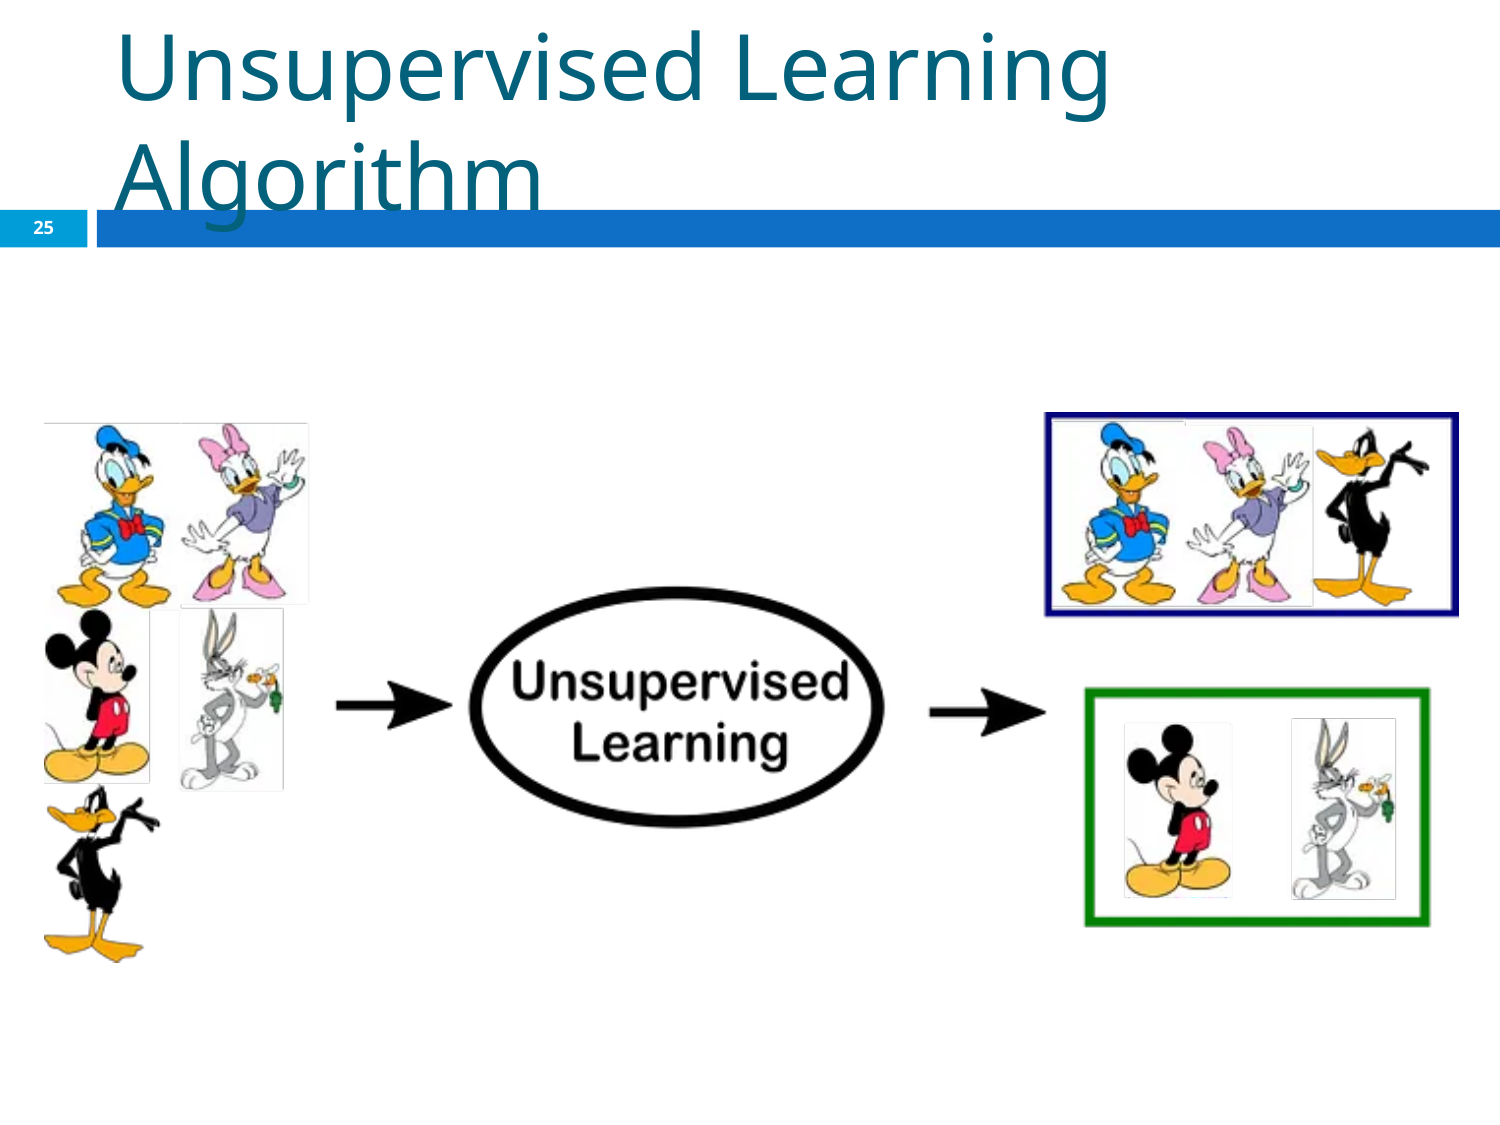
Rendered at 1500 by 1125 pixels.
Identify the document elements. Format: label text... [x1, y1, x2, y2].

title Unsupervised Learning Algorithm [99, 37, 1438, 200]
slide_number ‹#› [0, 208, 88, 249]
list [44, 412, 1459, 963]
